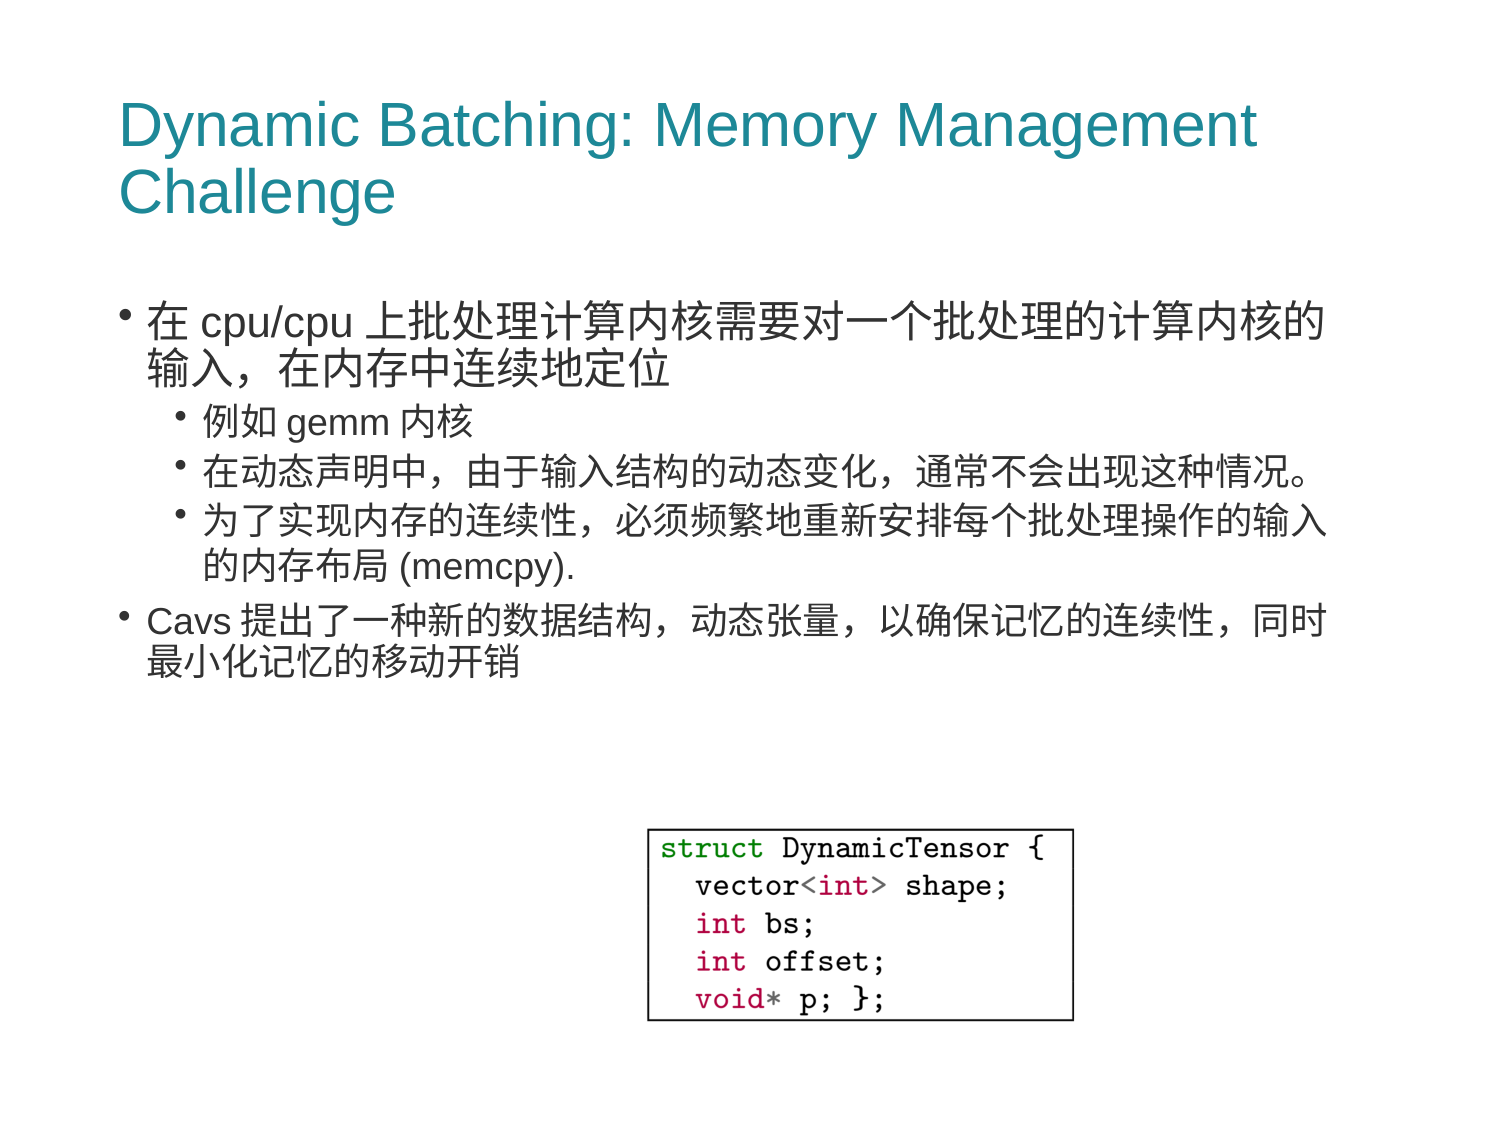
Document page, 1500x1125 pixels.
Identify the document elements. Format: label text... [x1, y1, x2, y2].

text_box 在cpu/cpu上批处理计算内核需要对一个批处理的计算内核的输入，在内存中连续地定位 例如gemm内核 在动态声明中，由于输入结构的动态变化，通常不会出现这种情况。 为了实现内存的连续性，必须频繁地重新安排每个批处理操作的输入的内存布局(memcpy). Cavs提出了一种新的数据结构，动态张量，以确保记忆的连续性，同时最小化记忆的移动开销 [115, 291, 1362, 684]
title Dynamic Batching: Memory Management Challenge [116, 80, 1384, 280]
text_box [646, 828, 1075, 1022]
